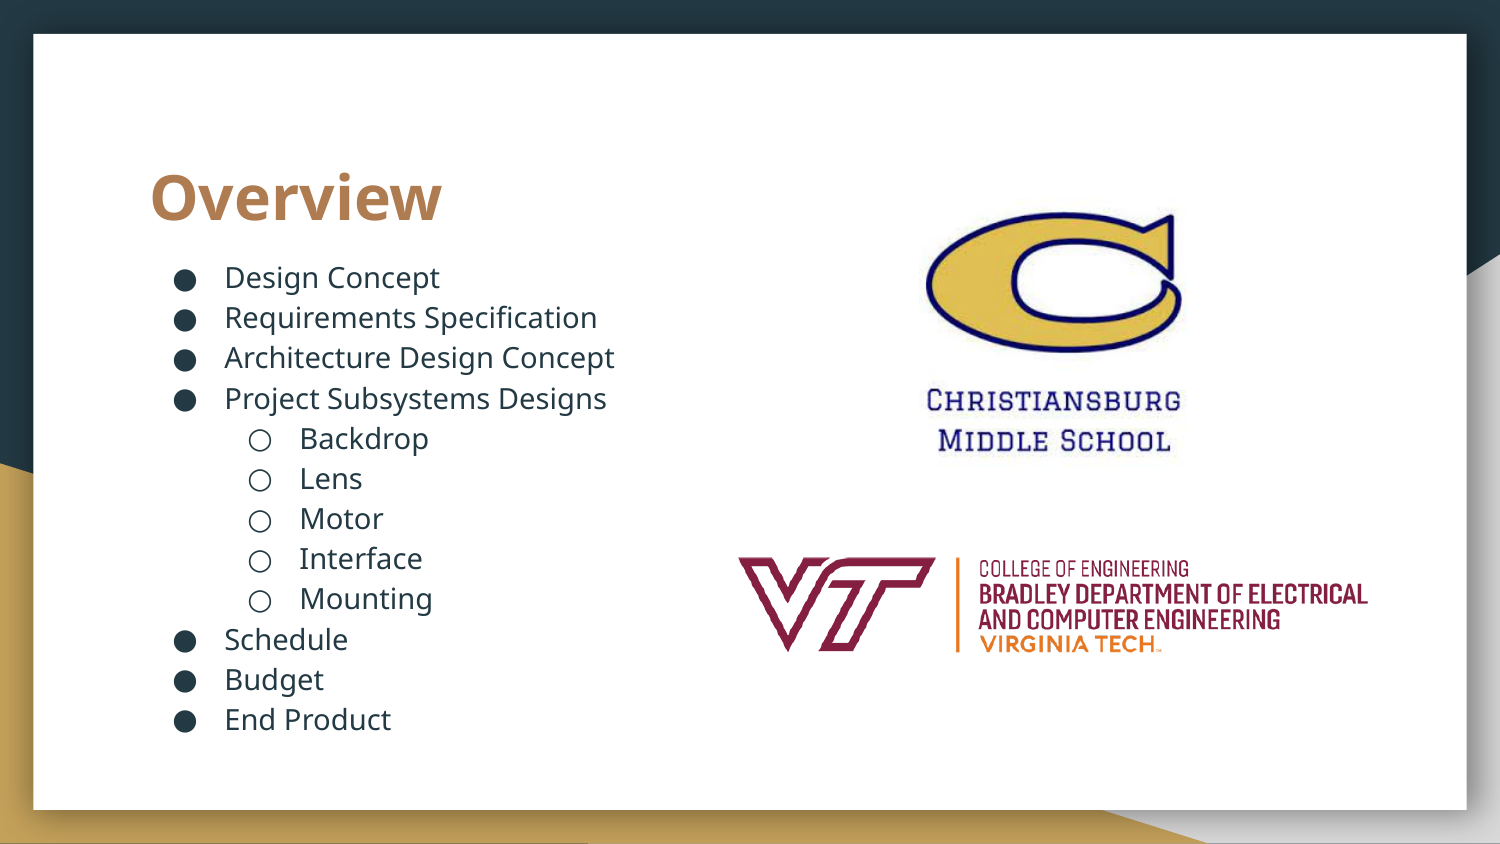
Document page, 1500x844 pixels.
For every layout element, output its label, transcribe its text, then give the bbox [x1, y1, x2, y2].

list Design Concept Requirements Specification Architecture Design Concept Project Subsystems Designs Backdrop Lens Motor Interface Mounting Schedule Budget End Product [134, 239, 1366, 641]
picture [918, 198, 1189, 468]
title Overview [134, 138, 1366, 239]
picture [719, 539, 1388, 670]
